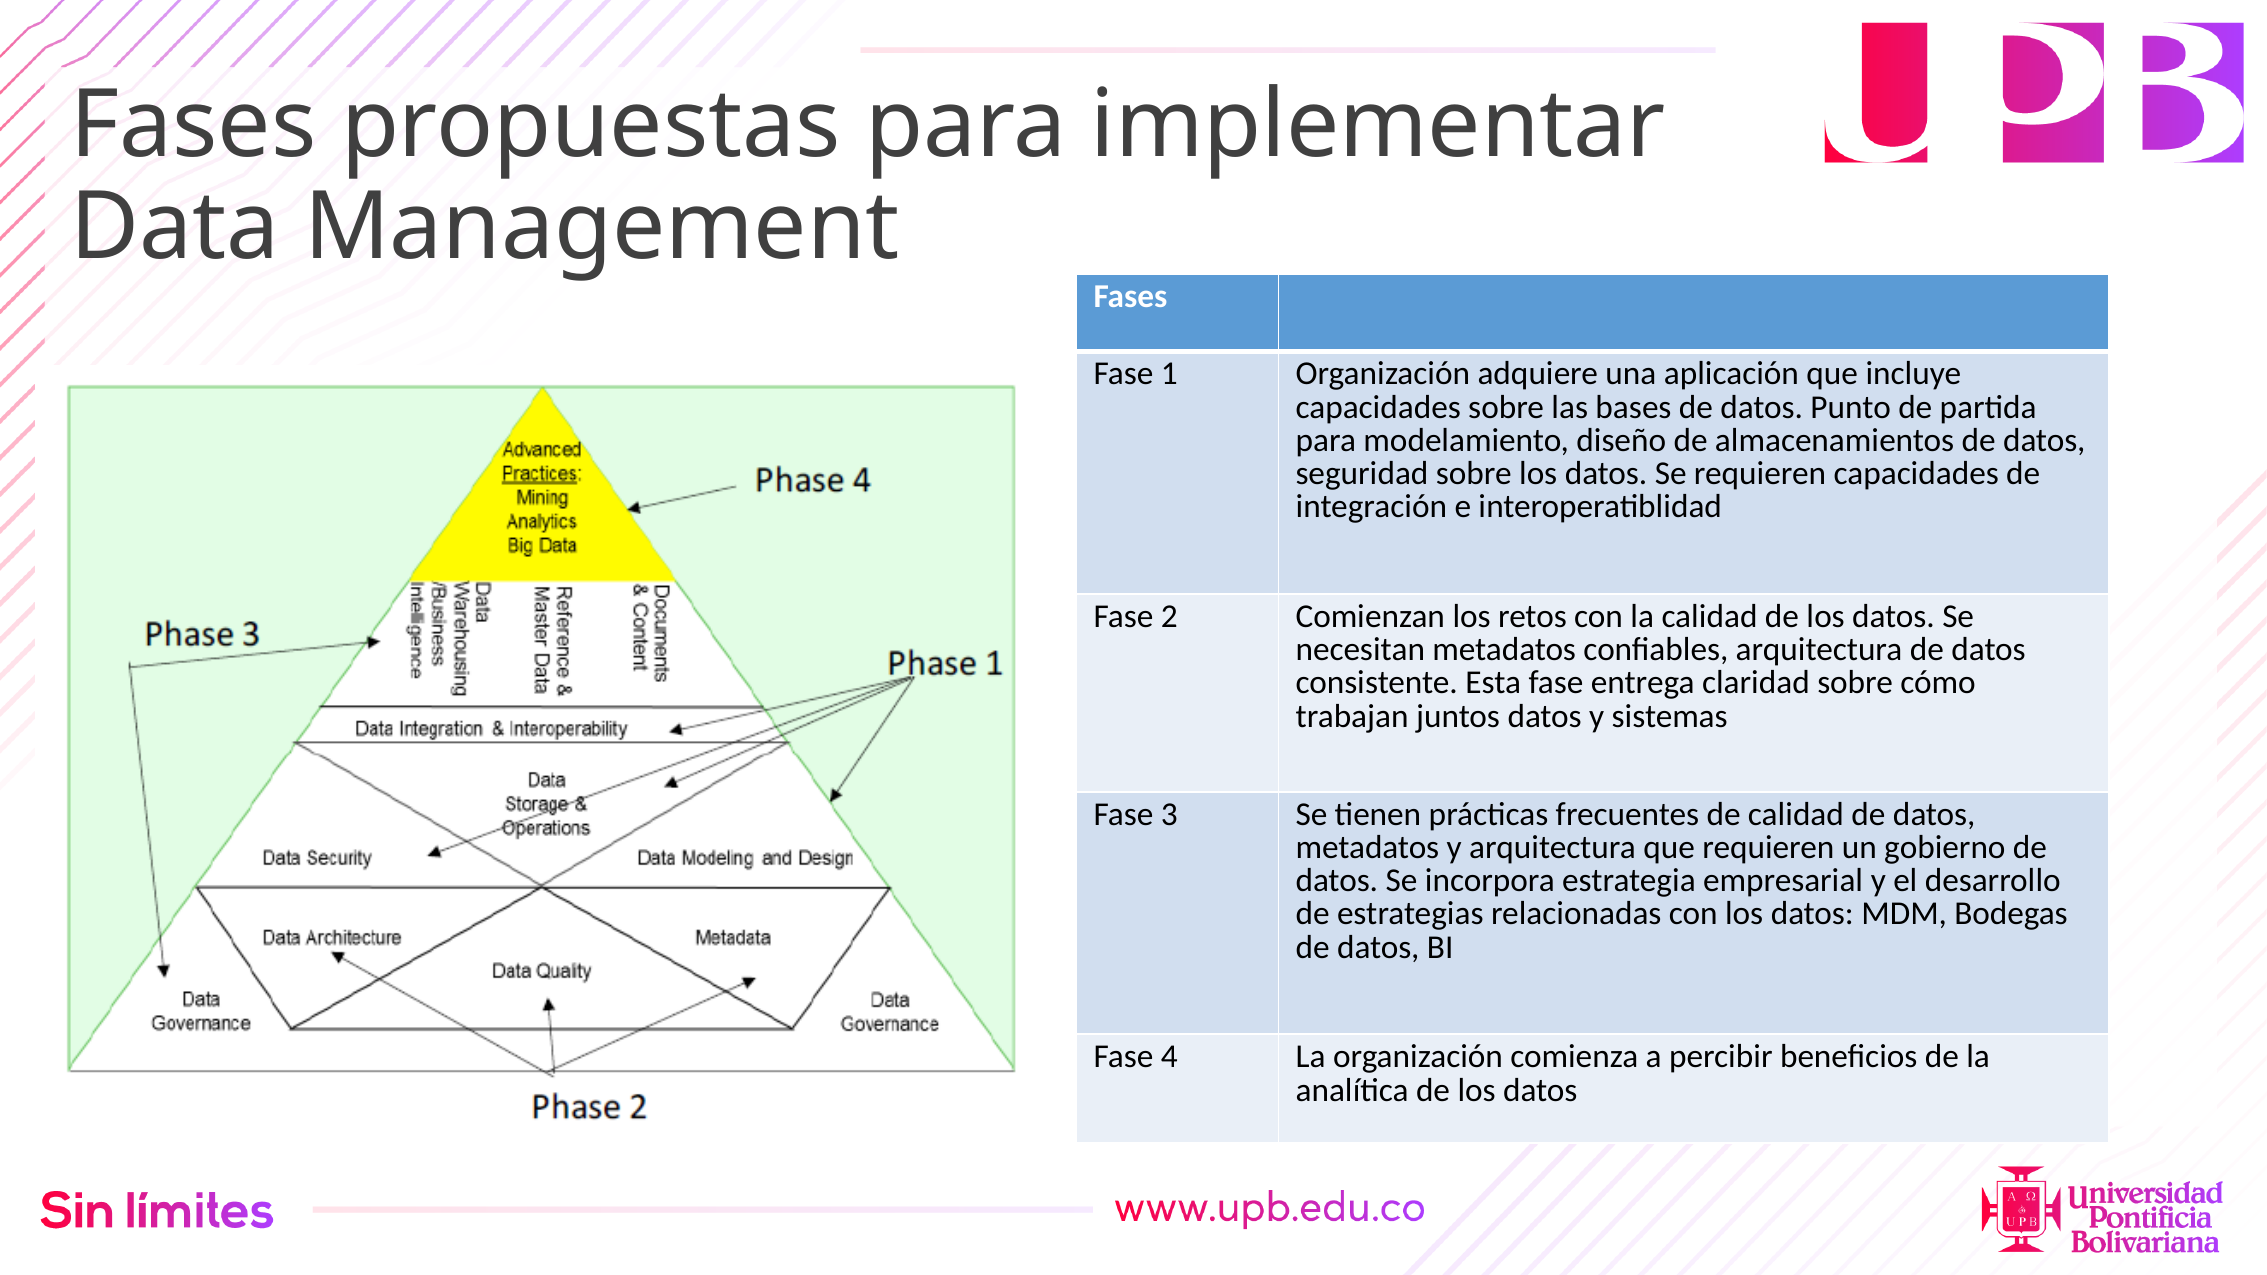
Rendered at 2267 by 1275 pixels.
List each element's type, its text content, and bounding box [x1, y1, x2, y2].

table_cell Fase 3 [1096, 793, 1278, 1033]
table_cell Se tienen prácticas frecuentes de calidad de datos, metadatos y arquitectura que requieren un gobierno de datos. Se incorpora estrategia empresarial y el desarrollo de estrategias relacionadas con los datos: MDM, Bodegas de datos, BI [1279, 793, 2108, 1033]
table_header [1279, 275, 2108, 349]
table_cell Fase 2 [1096, 595, 1278, 791]
table_cell Comienzan los retos con la calidad de los datos. Se necesitan metadatos confiables, arquitectura de datos consistente. Esta fase entrega claridad sobre cómo trabajan juntos datos y sistemas [1279, 595, 2108, 791]
table_cell Fase 4 [1096, 1035, 1278, 1142]
table_cell La organización comienza a percibir beneficios de la analítica de los datos [1279, 1035, 2108, 1142]
title Fases propuestas para implementar Data Management [55, 78, 1820, 275]
table_header Fases [1077, 275, 1278, 349]
table_cell Fase 1 [1077, 354, 1278, 593]
table_cell Organización adquiere una aplicación que incluye capacidades sobre las bases de datos. Punto de partida para modelamiento, diseño de almacenamientos de datos, seguridad sobre los datos. Se requieren capacidades de integración e interoperatiblidad [1279, 354, 2108, 593]
picture [0, 0, 2267, 1275]
